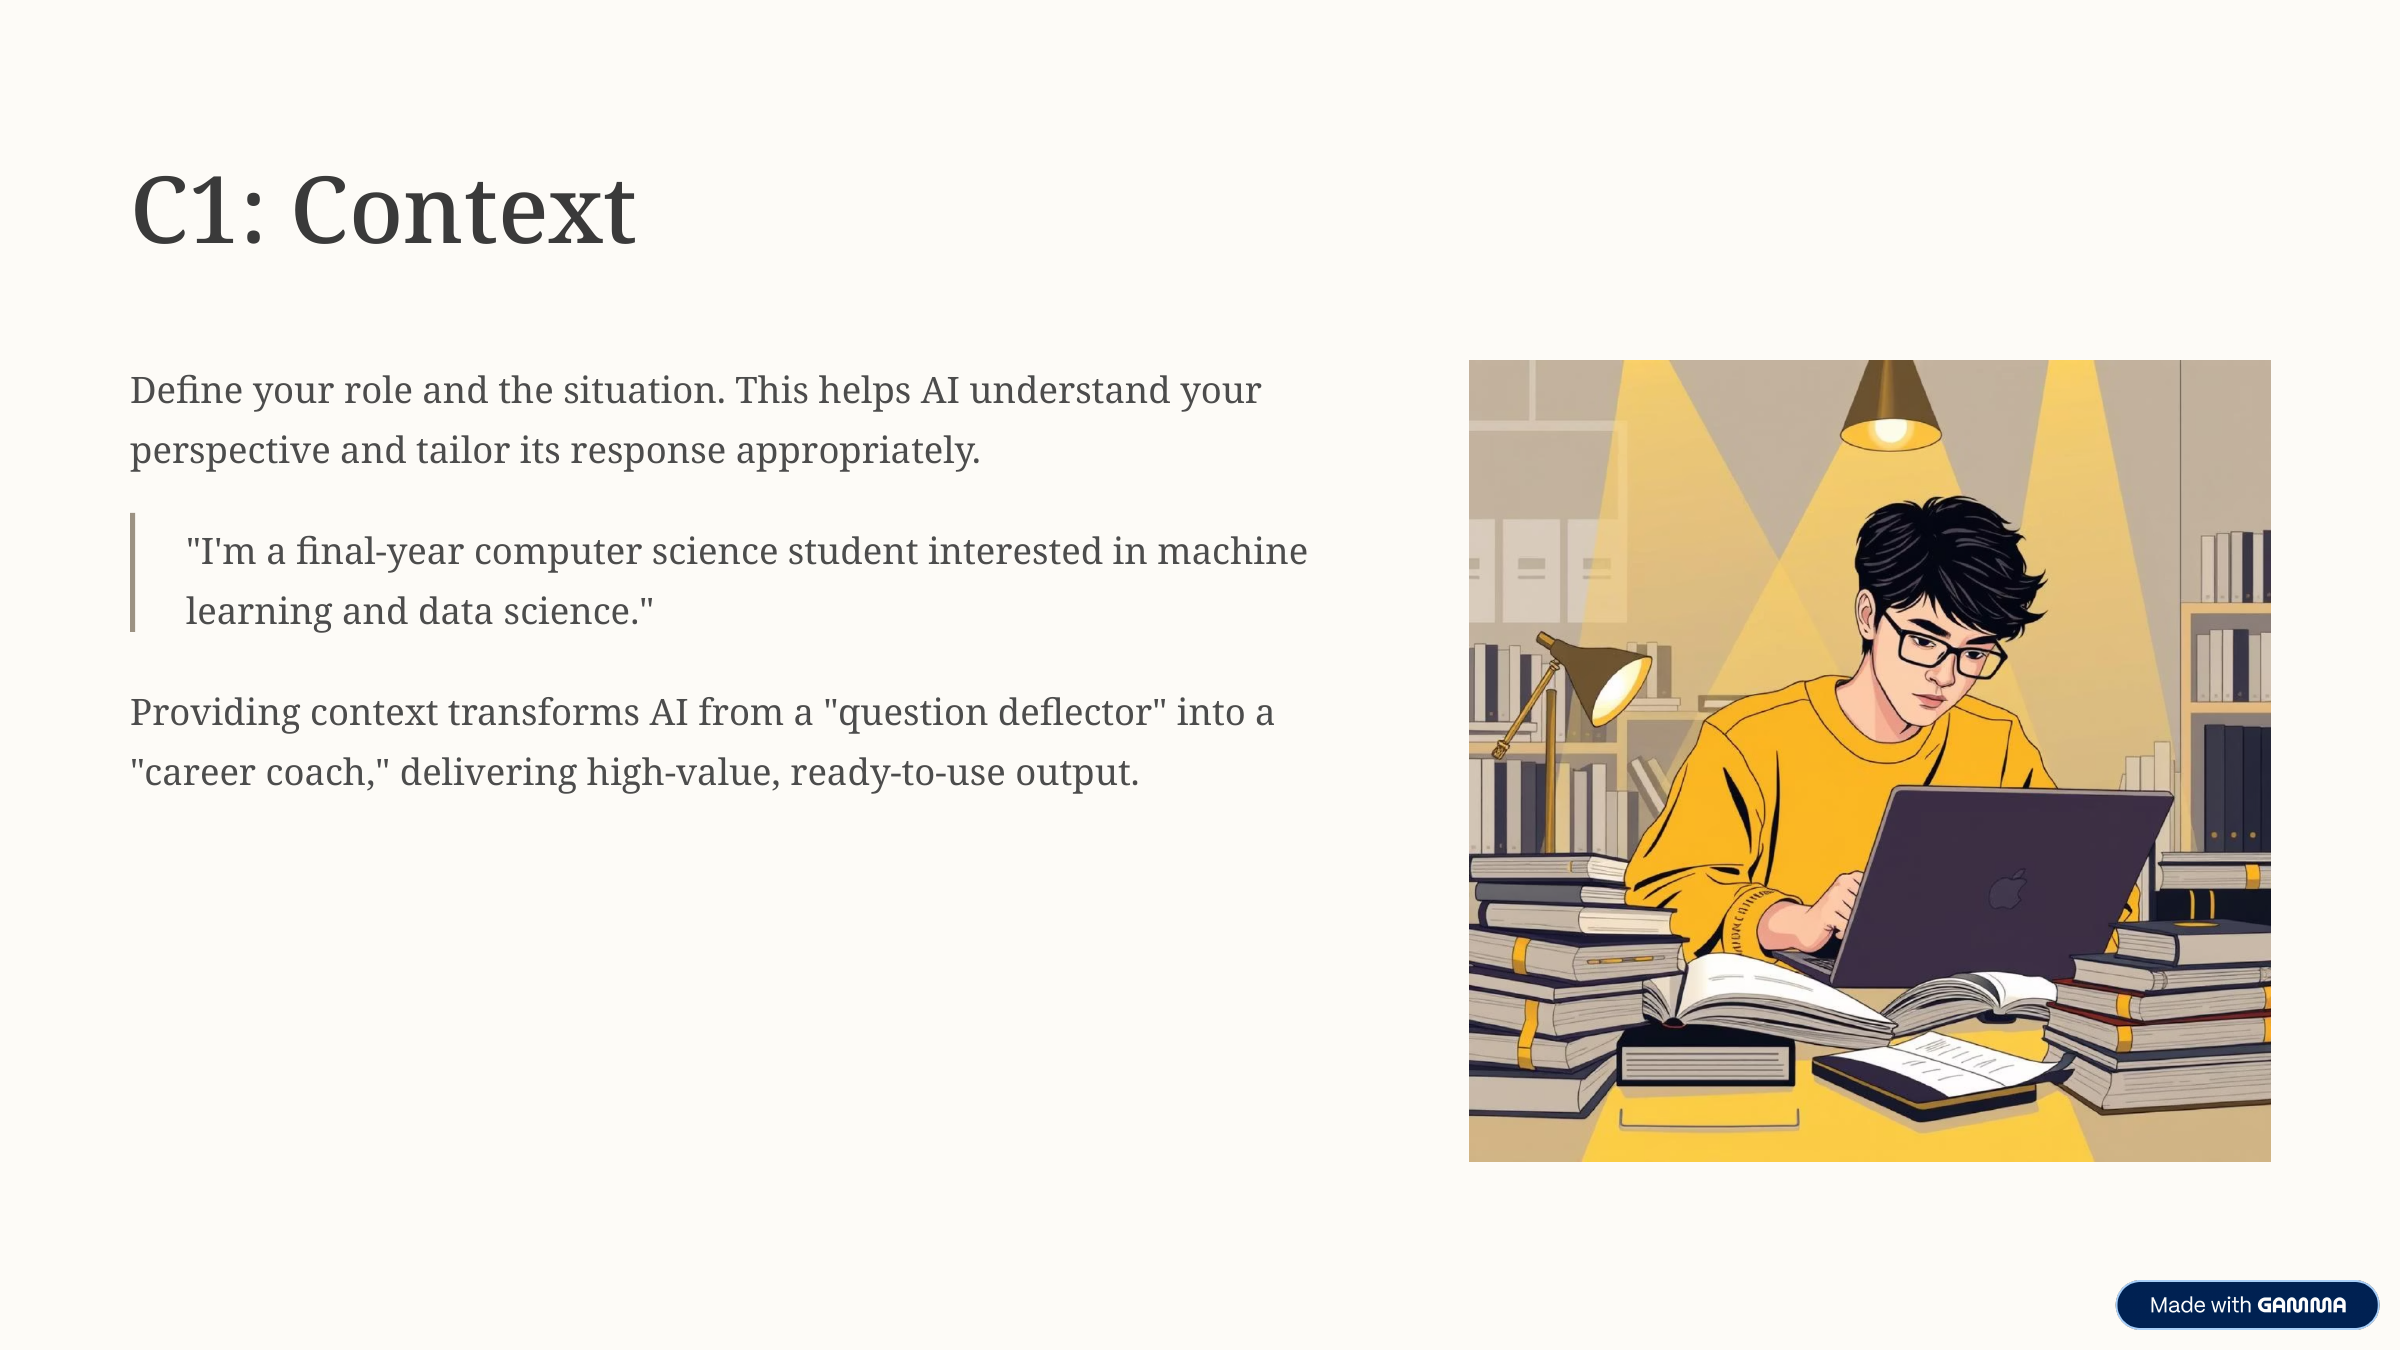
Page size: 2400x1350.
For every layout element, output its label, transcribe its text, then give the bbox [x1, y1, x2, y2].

picture [1469, 360, 2271, 1162]
text_box Define your role and the situation. This helps AI understand your perspective and tailor its response appropriately. [130, 351, 1378, 471]
text_box Providing context transforms AI from a "question deflector" into a "career coach," delivering high-value, ready-to-use output. [130, 673, 1378, 793]
text_box [130, 512, 136, 632]
picture [2106, 1271, 2389, 1339]
text_box C1: Context [130, 146, 1061, 263]
text_box "I'm a final-year computer science student interested in machine learning and data science." [185, 512, 1378, 632]
